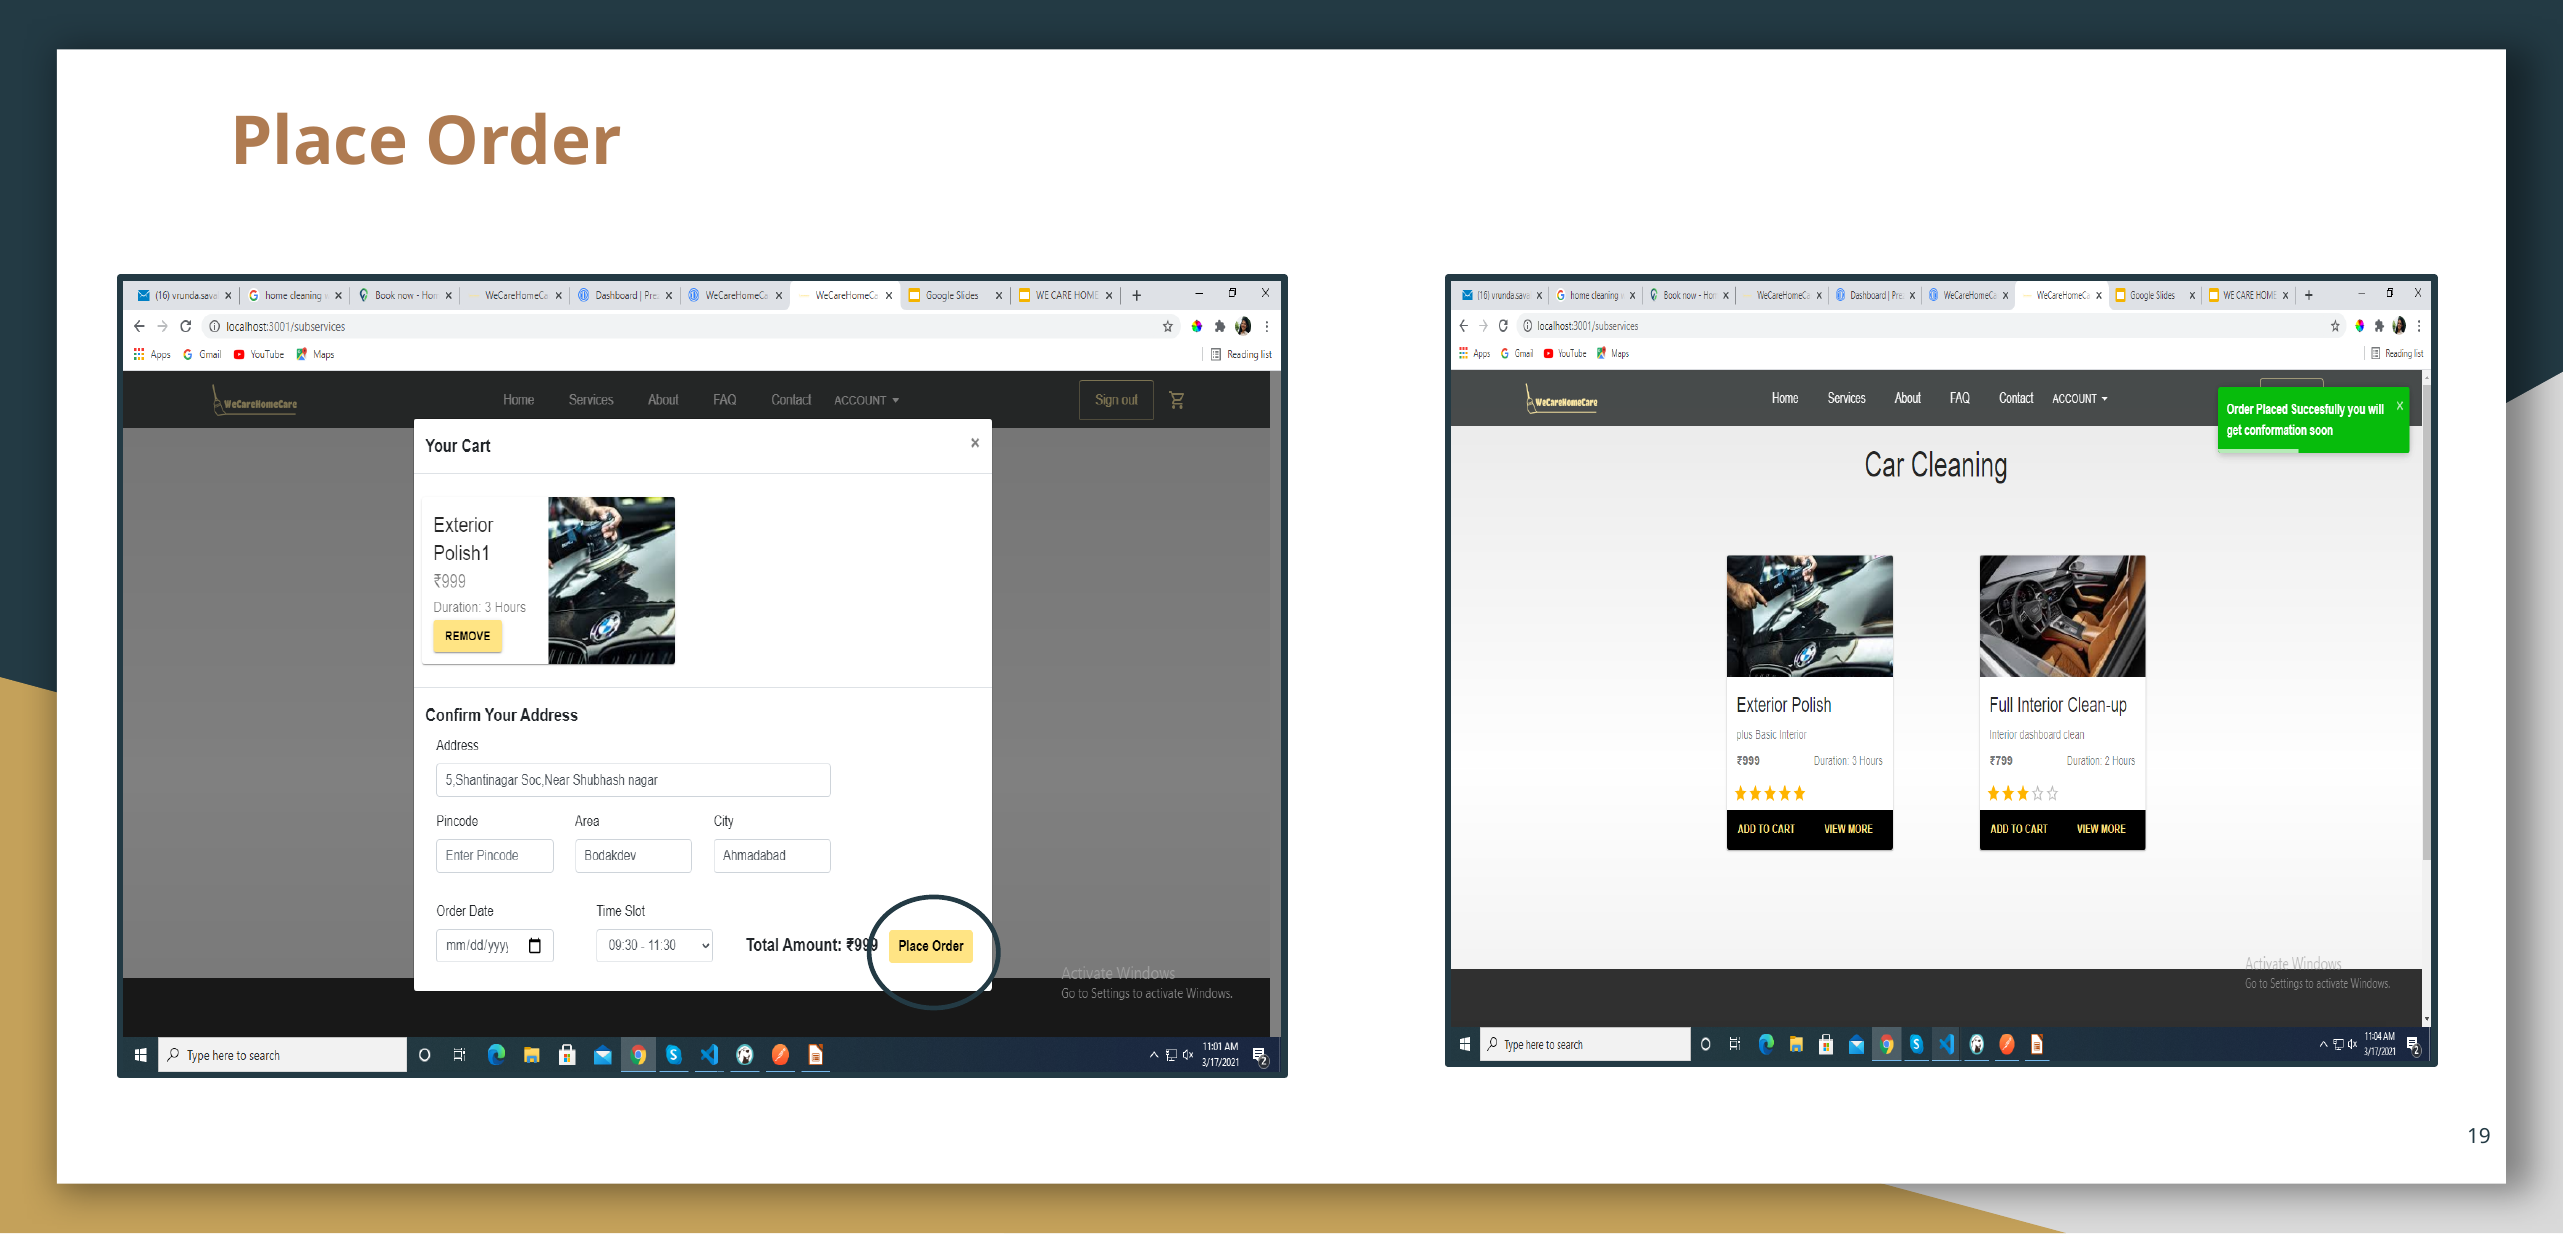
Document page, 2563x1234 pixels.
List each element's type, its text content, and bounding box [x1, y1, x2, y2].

picture [122, 280, 1282, 1073]
title Place Order [215, 82, 2319, 194]
slide_number ‹#› [2351, 1089, 2506, 1184]
picture [1450, 280, 2432, 1061]
